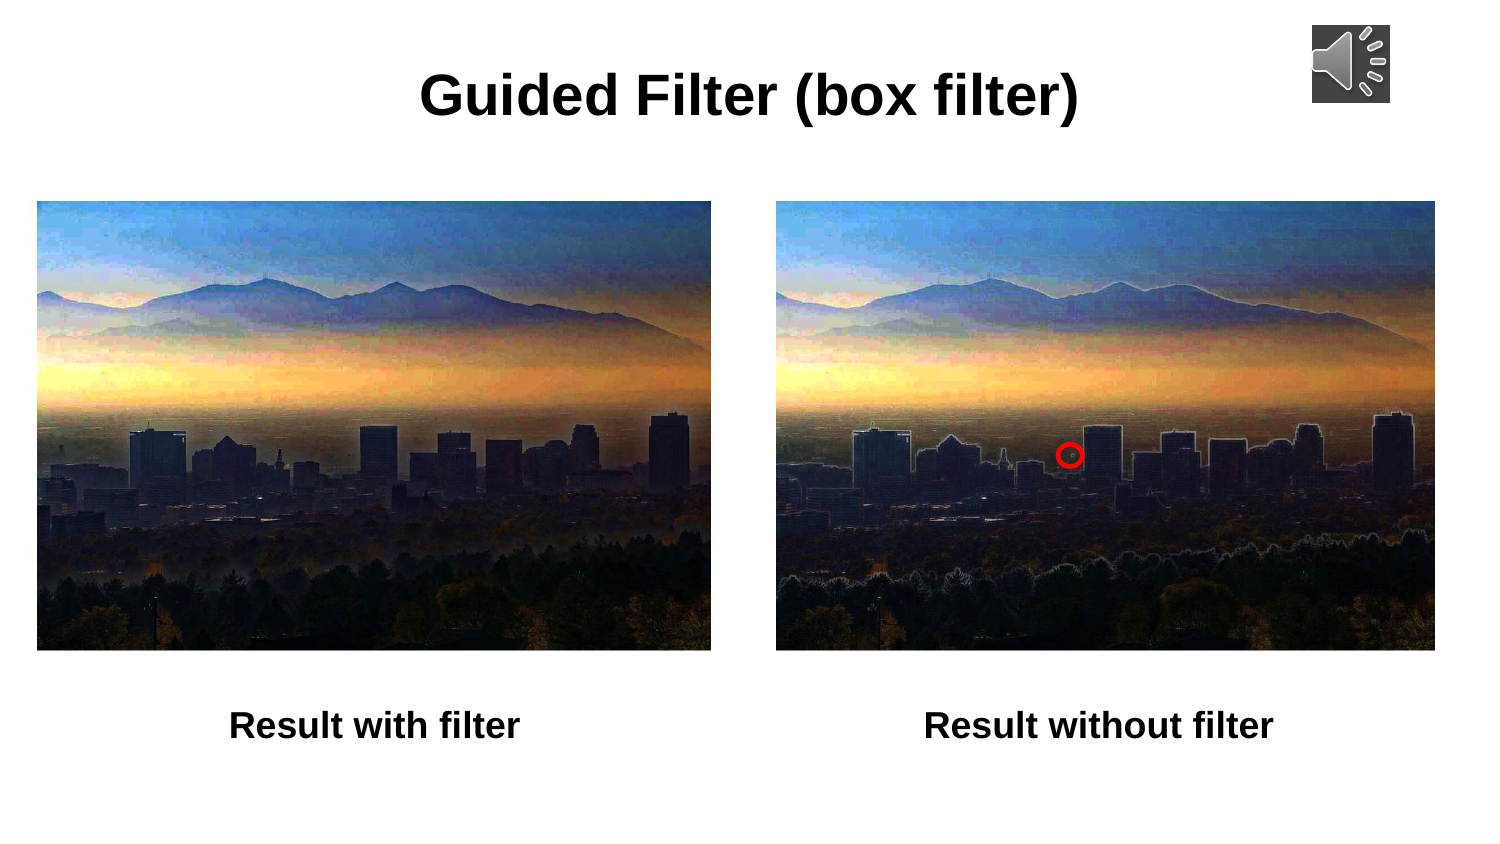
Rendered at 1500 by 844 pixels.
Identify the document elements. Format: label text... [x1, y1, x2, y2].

text_box Guided Filter (box filter) [165, 42, 1335, 177]
picture [0, 178, 1500, 708]
text_box Result with filter [0, 714, 514, 823]
picture [1310, 23, 1392, 104]
text_box Result without filter [514, 713, 1500, 823]
